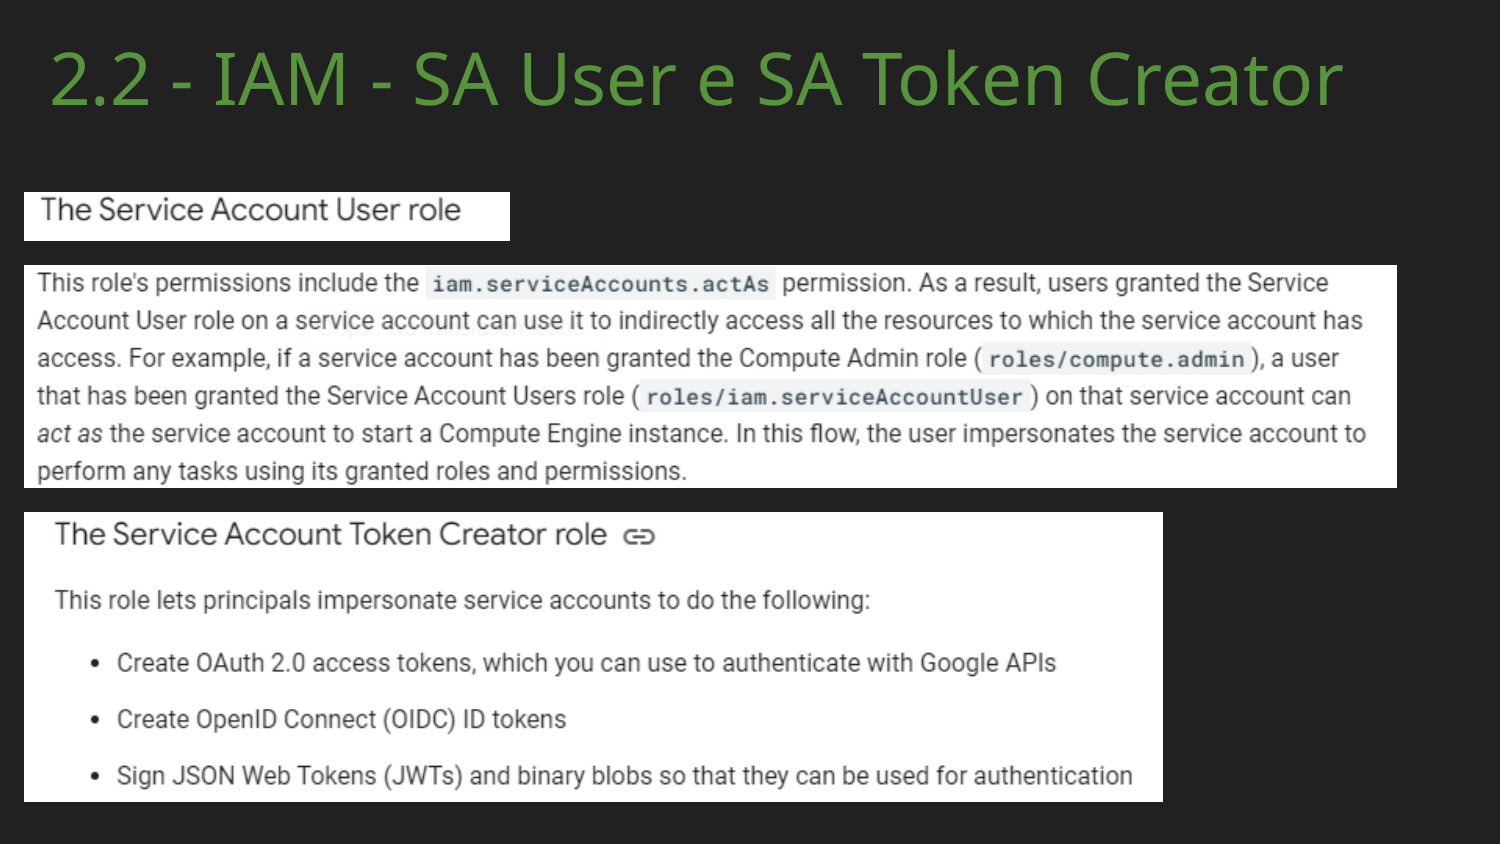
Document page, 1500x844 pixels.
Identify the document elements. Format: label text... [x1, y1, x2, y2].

picture [24, 265, 1397, 489]
title 2.2 - IAM - SA User e SA Token Creator [34, 17, 1432, 168]
picture [24, 512, 1163, 803]
picture [24, 192, 510, 242]
